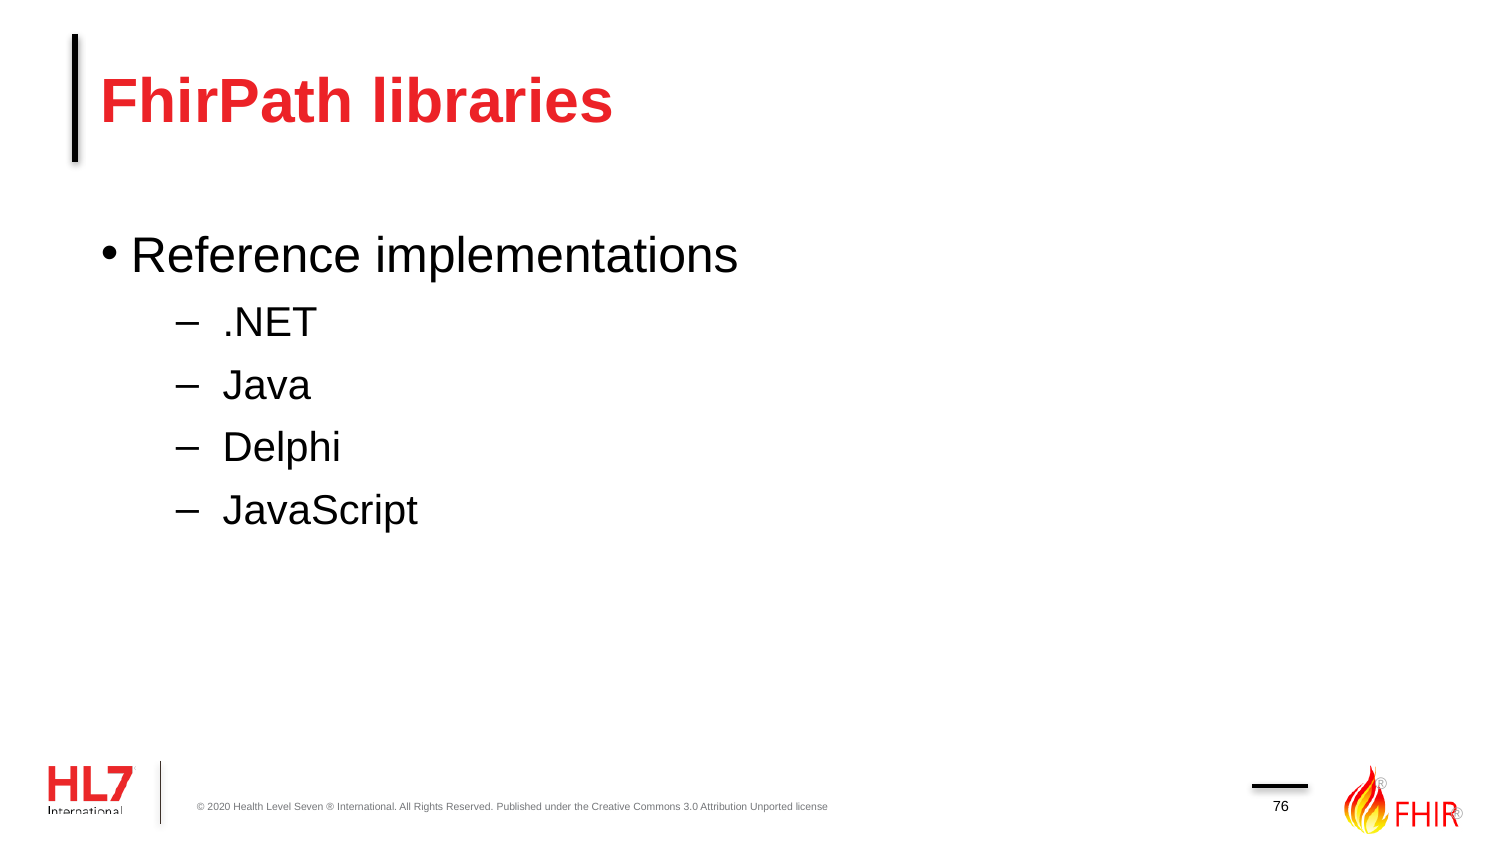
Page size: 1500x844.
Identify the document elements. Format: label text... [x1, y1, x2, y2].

picture [1339, 760, 1463, 837]
list Reference implementations .NET Java Delphi JavaScript [100, 222, 1451, 731]
footer © 2020 Health Level Seven ® International. All Rights Reserved. Published under the Creative Commons 3.0 Attribution Unported license [196, 786, 941, 813]
slide_number 76 [1258, 786, 1304, 814]
title FhirPath libraries [100, 33, 1451, 163]
